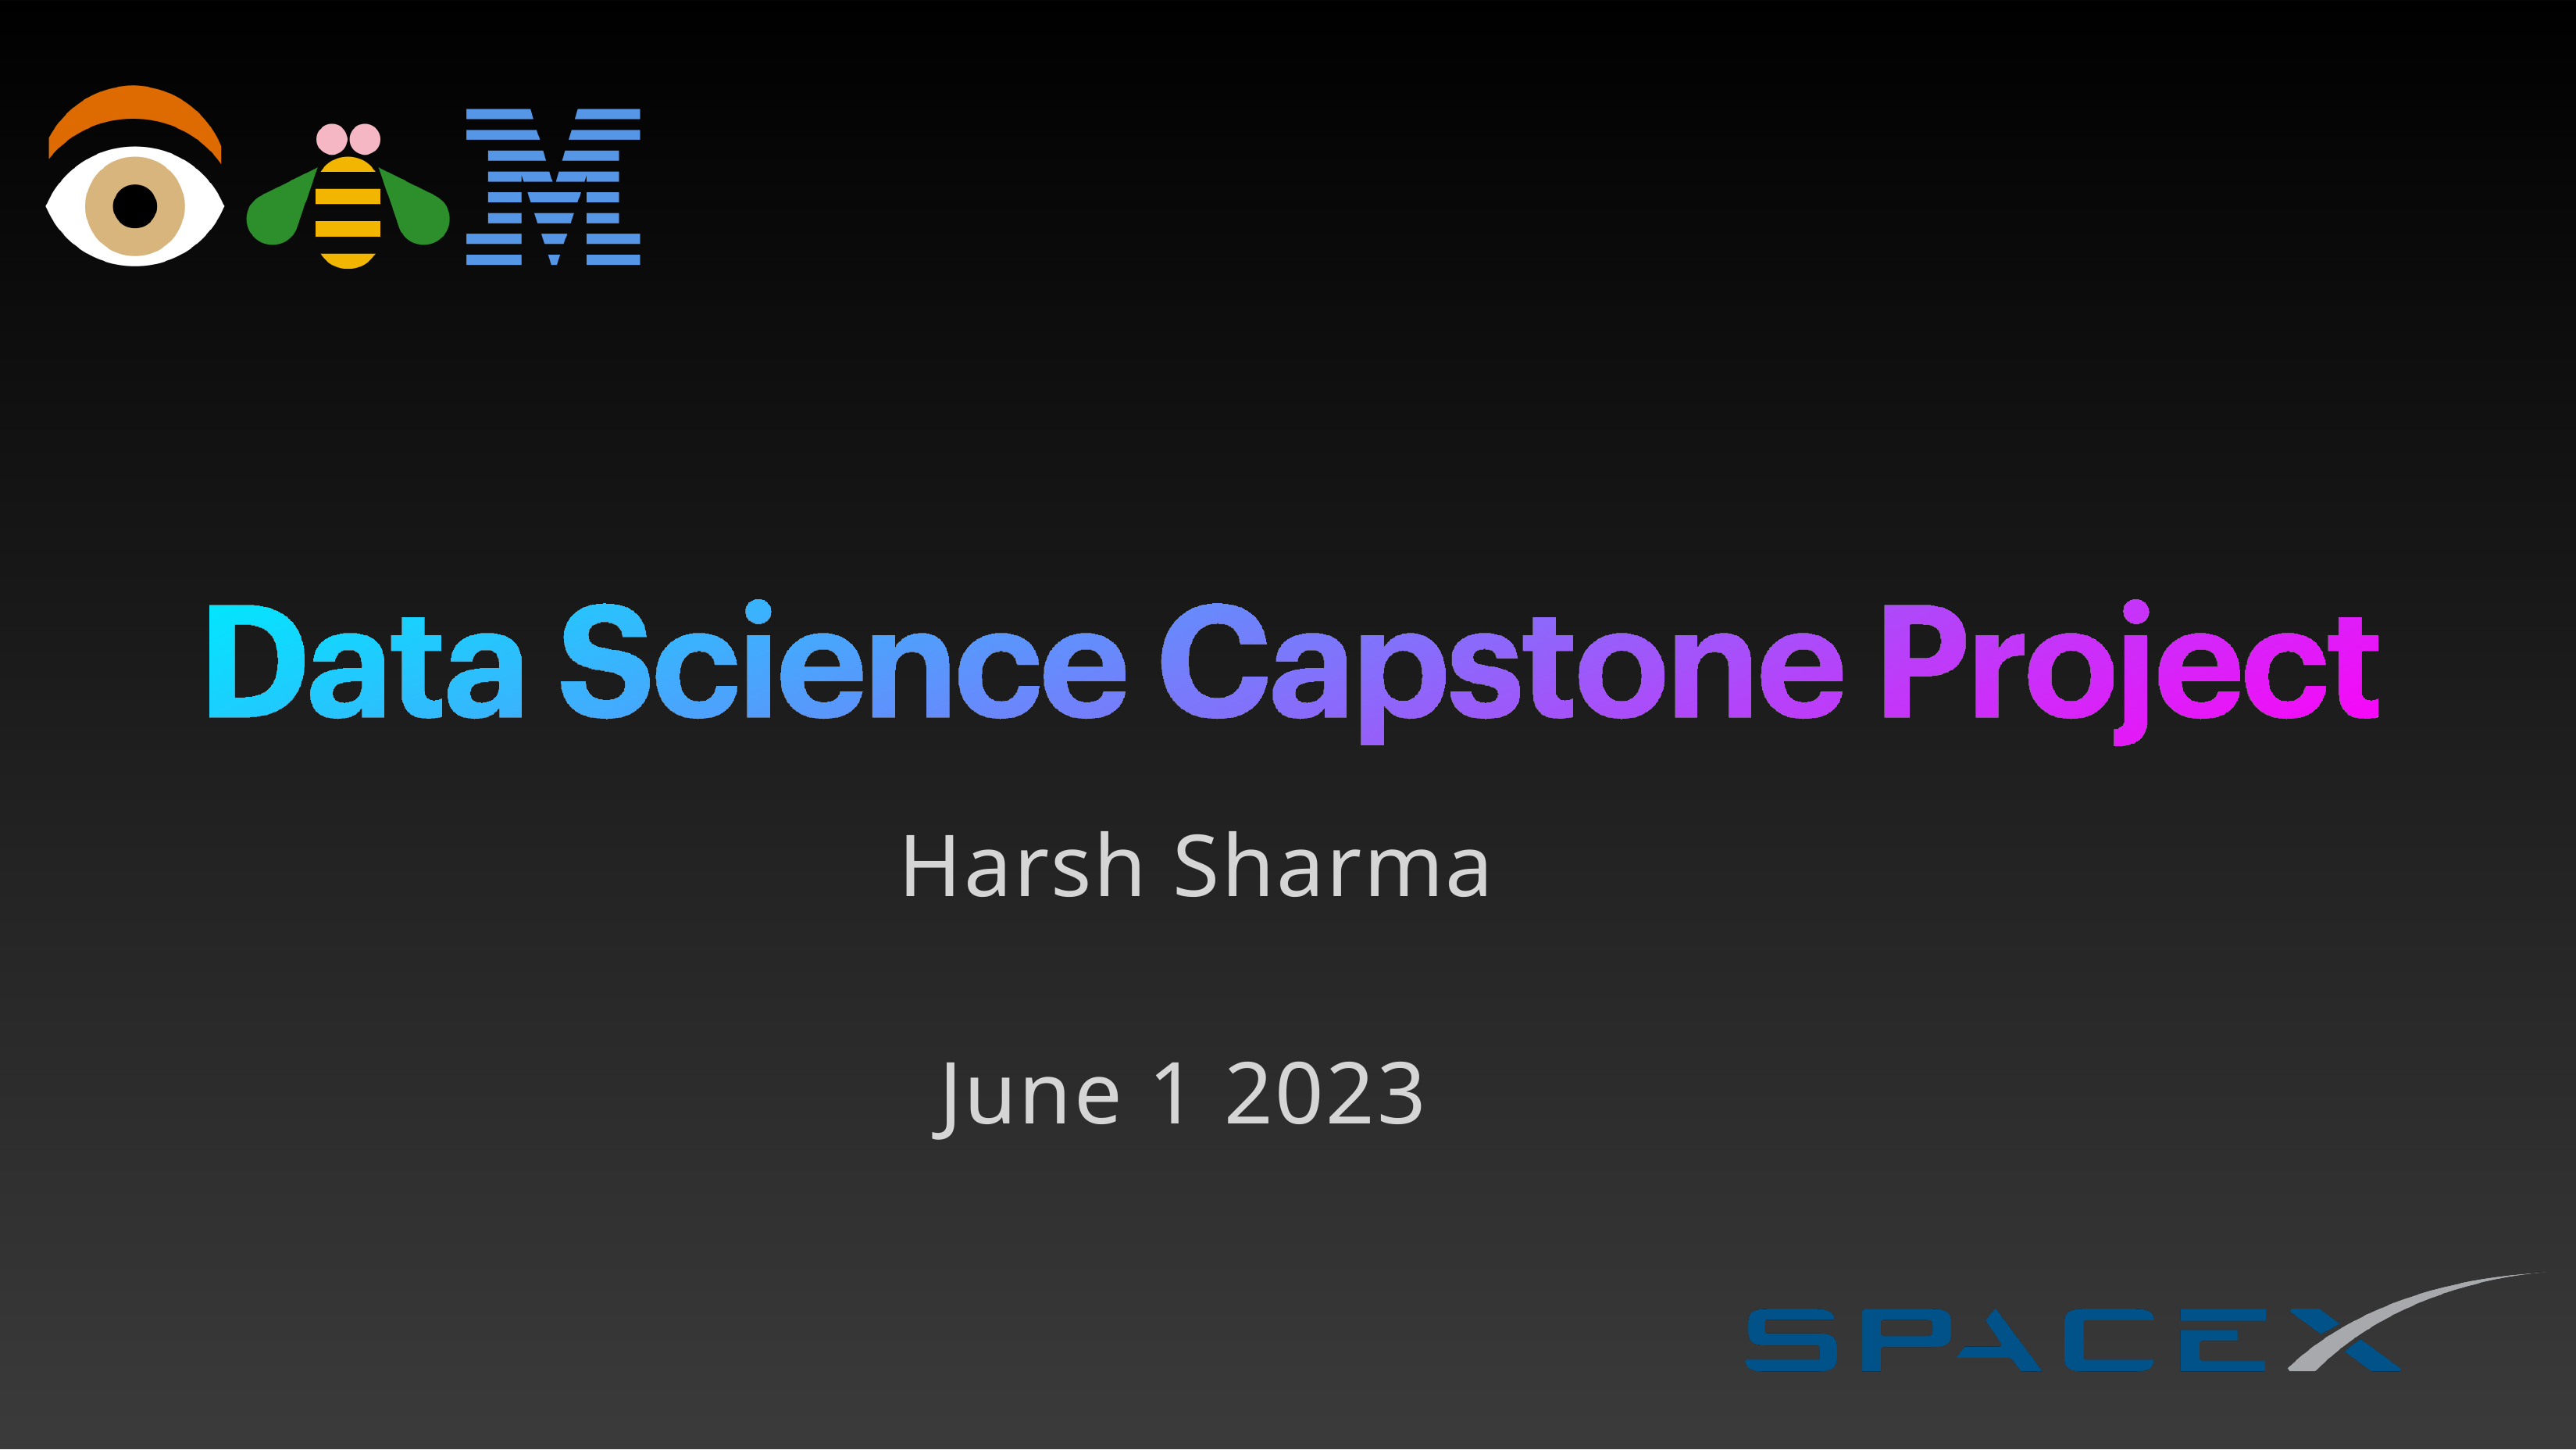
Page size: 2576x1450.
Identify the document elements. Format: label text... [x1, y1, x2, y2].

title Harsh Sharma June 1 2023 [897, 798, 1513, 1141]
picture [0, 0, 2576, 1449]
